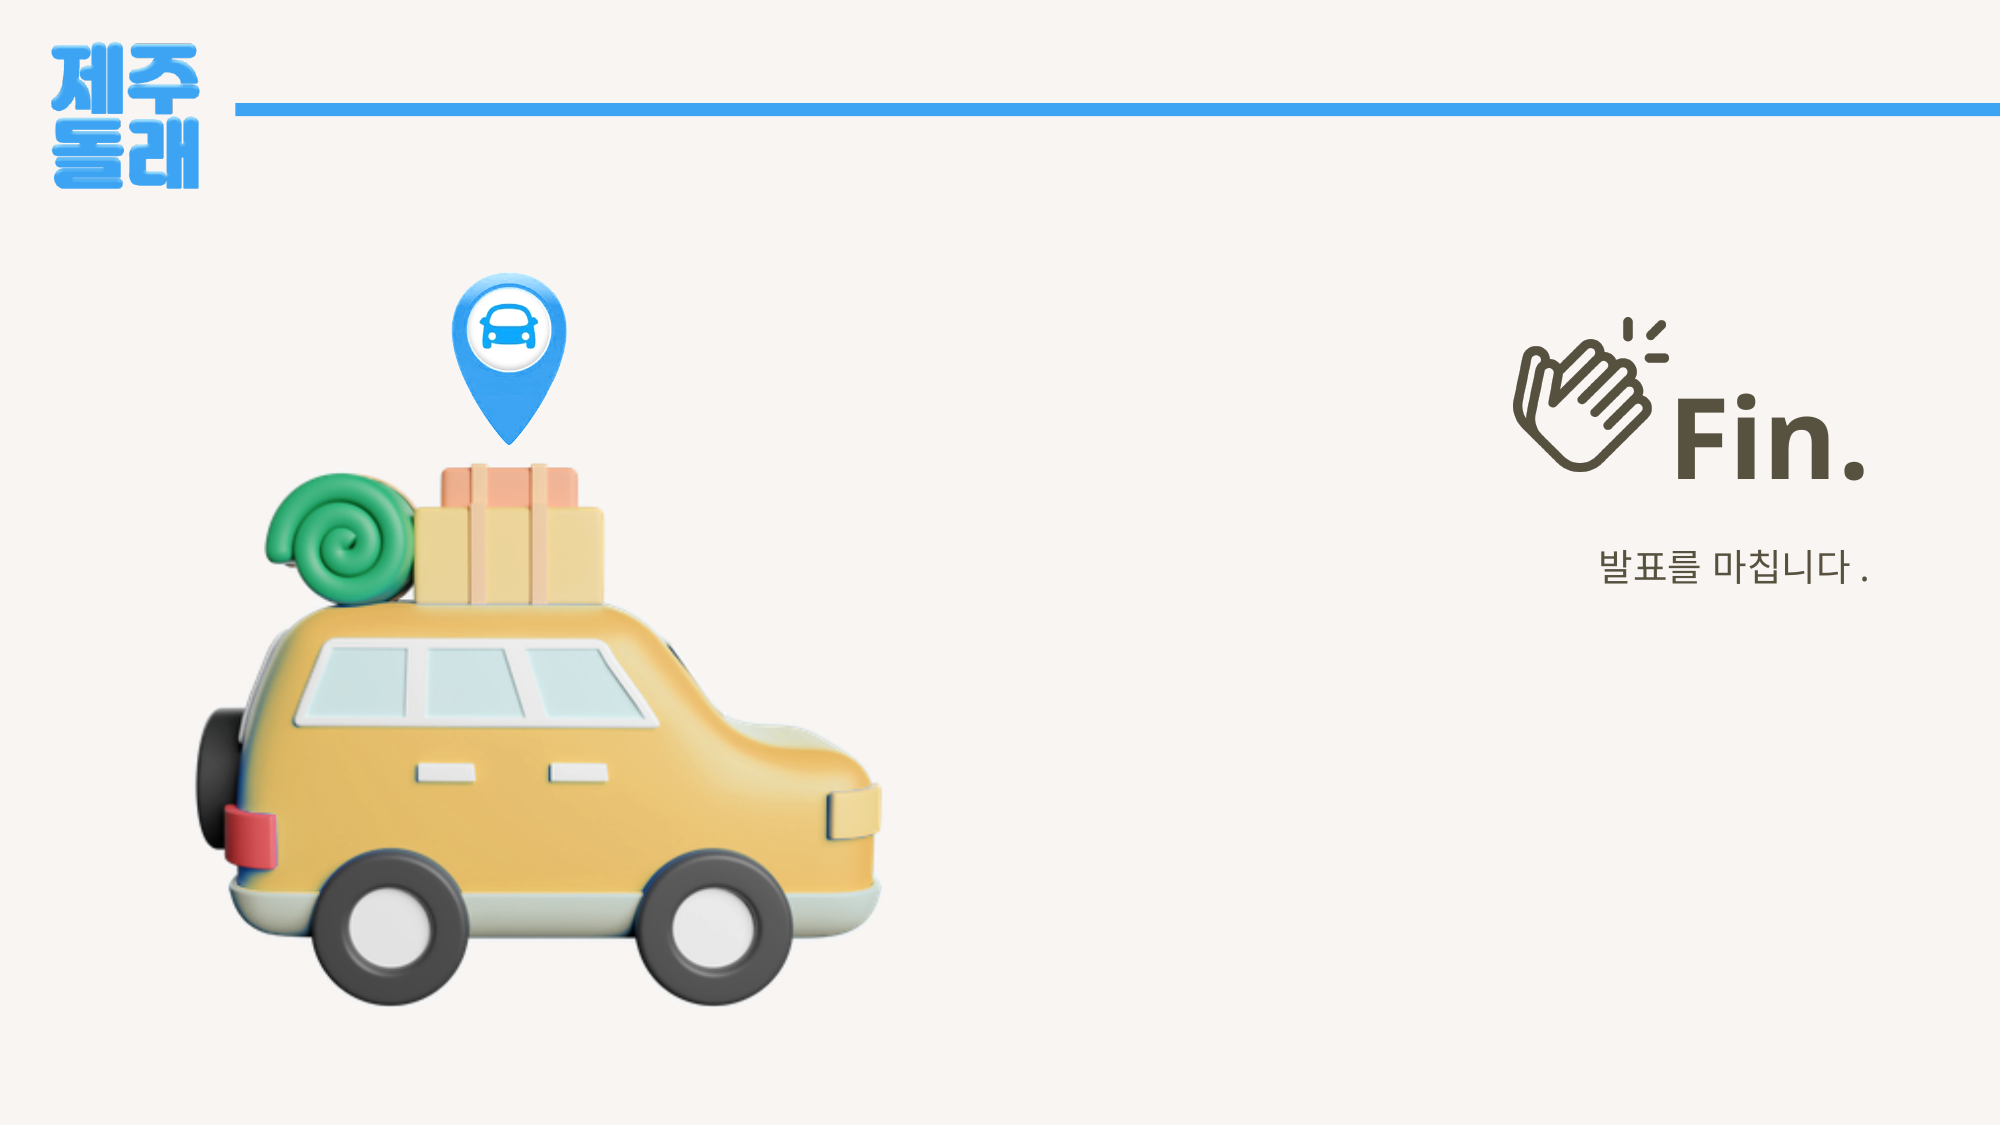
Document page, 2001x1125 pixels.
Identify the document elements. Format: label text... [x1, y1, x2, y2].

text_box [234, 102, 2000, 117]
picture [43, 31, 210, 199]
picture [1513, 317, 1669, 473]
text_box 발표를 마칩니다. [1216, 514, 1885, 597]
text_box Fin. [612, 240, 1886, 538]
picture [97, 259, 975, 1007]
